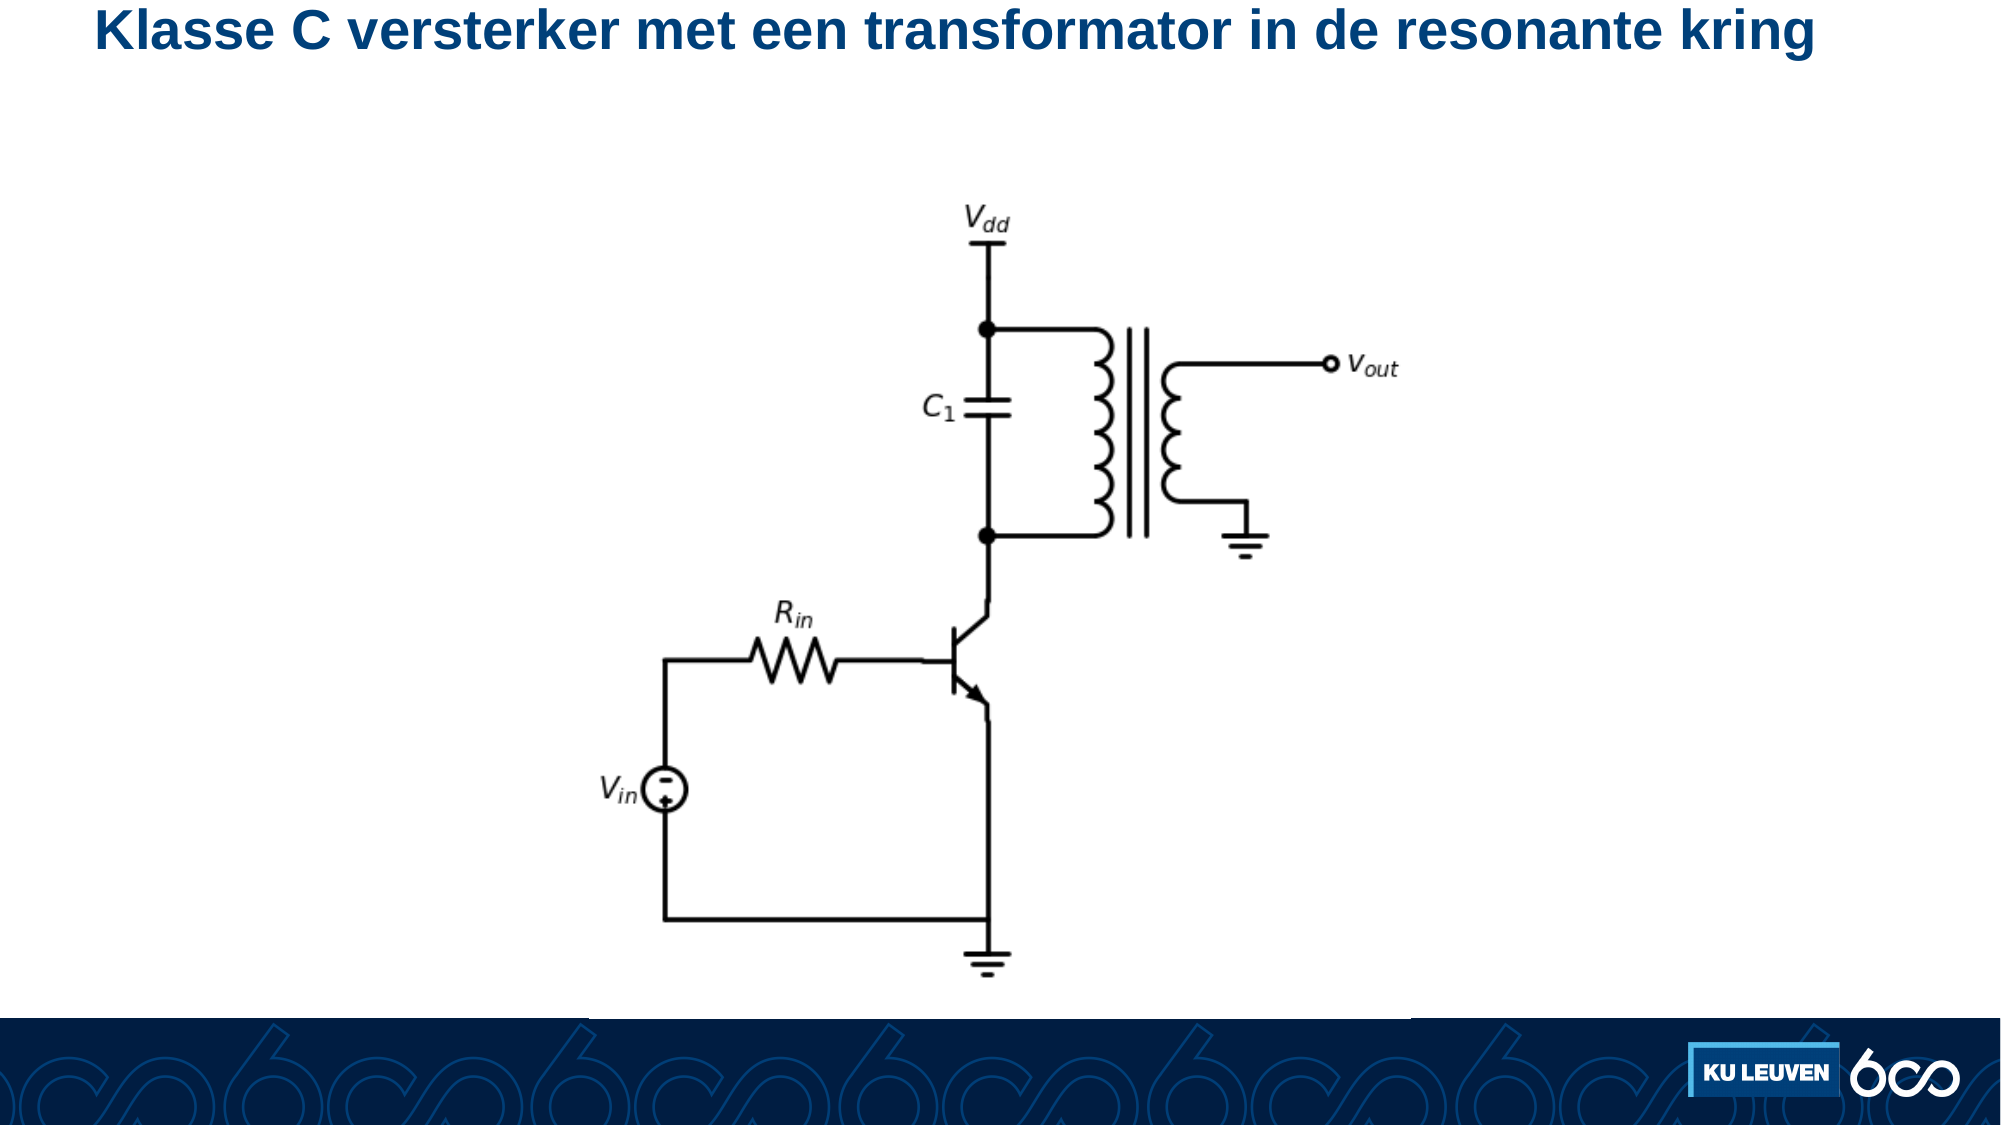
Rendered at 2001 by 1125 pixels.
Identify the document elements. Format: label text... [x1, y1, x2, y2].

picture [0, 193, 2001, 1125]
title Klasse C versterker met een transformator in de resonante kring [94, 0, 1906, 108]
